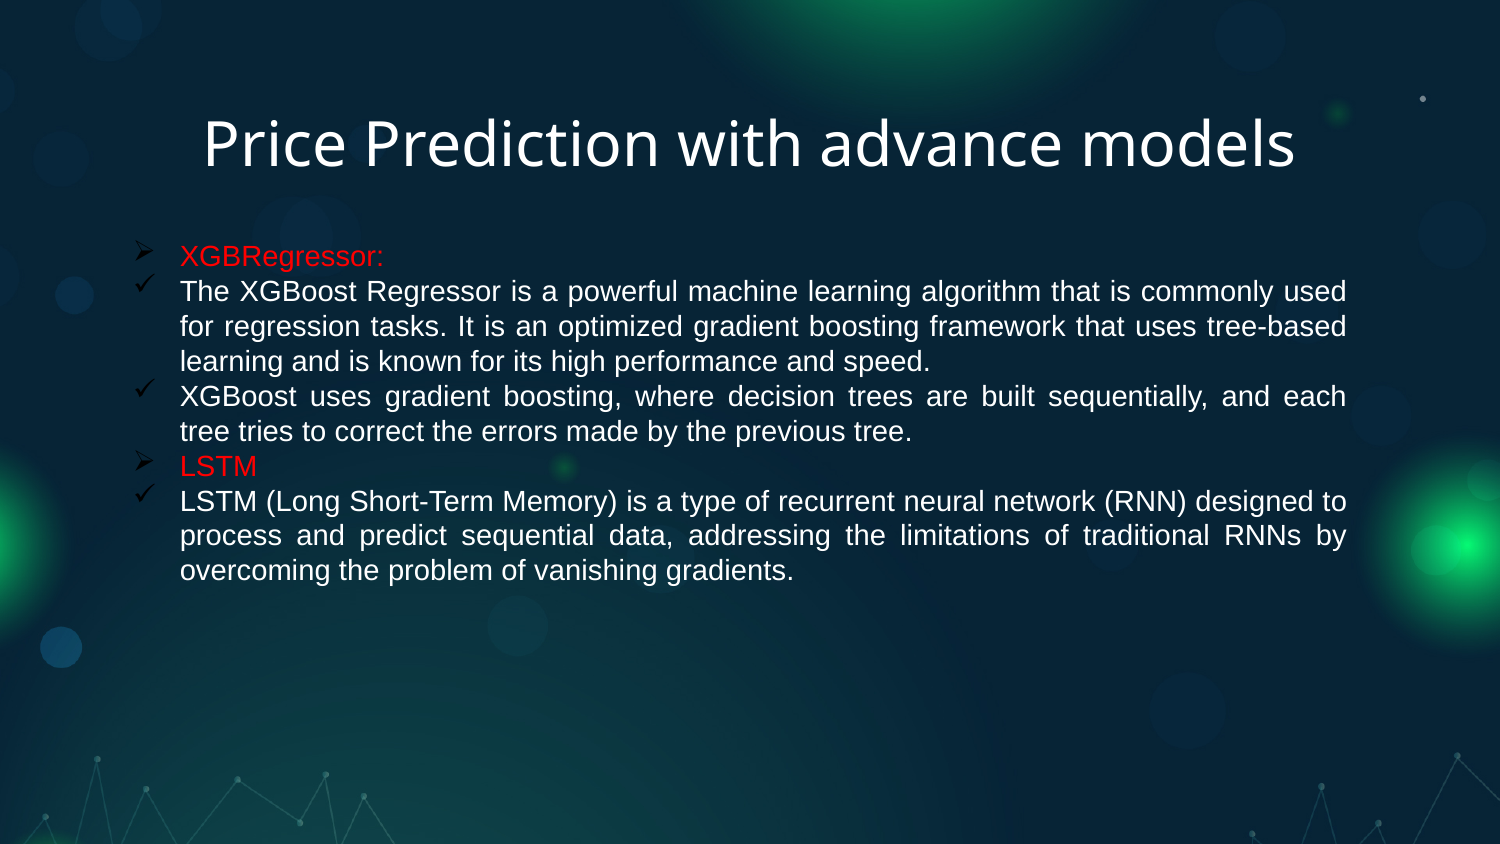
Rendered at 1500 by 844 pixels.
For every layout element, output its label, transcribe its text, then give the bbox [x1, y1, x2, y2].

title Price Prediction with advance models [118, 88, 1382, 183]
picture [0, 0, 1500, 844]
text_box XGBRegressor: The XGBoost Regressor is a powerful machine learning algorithm that is commonly used for regression tasks. It is an optimized gradient boosting framework that uses tree-based learning and is known for its high performance and speed. XGBoost uses gradient boosting, where decision trees are built sequentially, and each tree tries to correct the errors made by the previous tree. LSTM LSTM (Long Short-Term Memory) is a type of recurrent neural network (RNN) designed to process and predict sequential data, addressing the limitations of traditional RNNs by overcoming the problem of vanishing gradients. [118, 229, 1364, 629]
